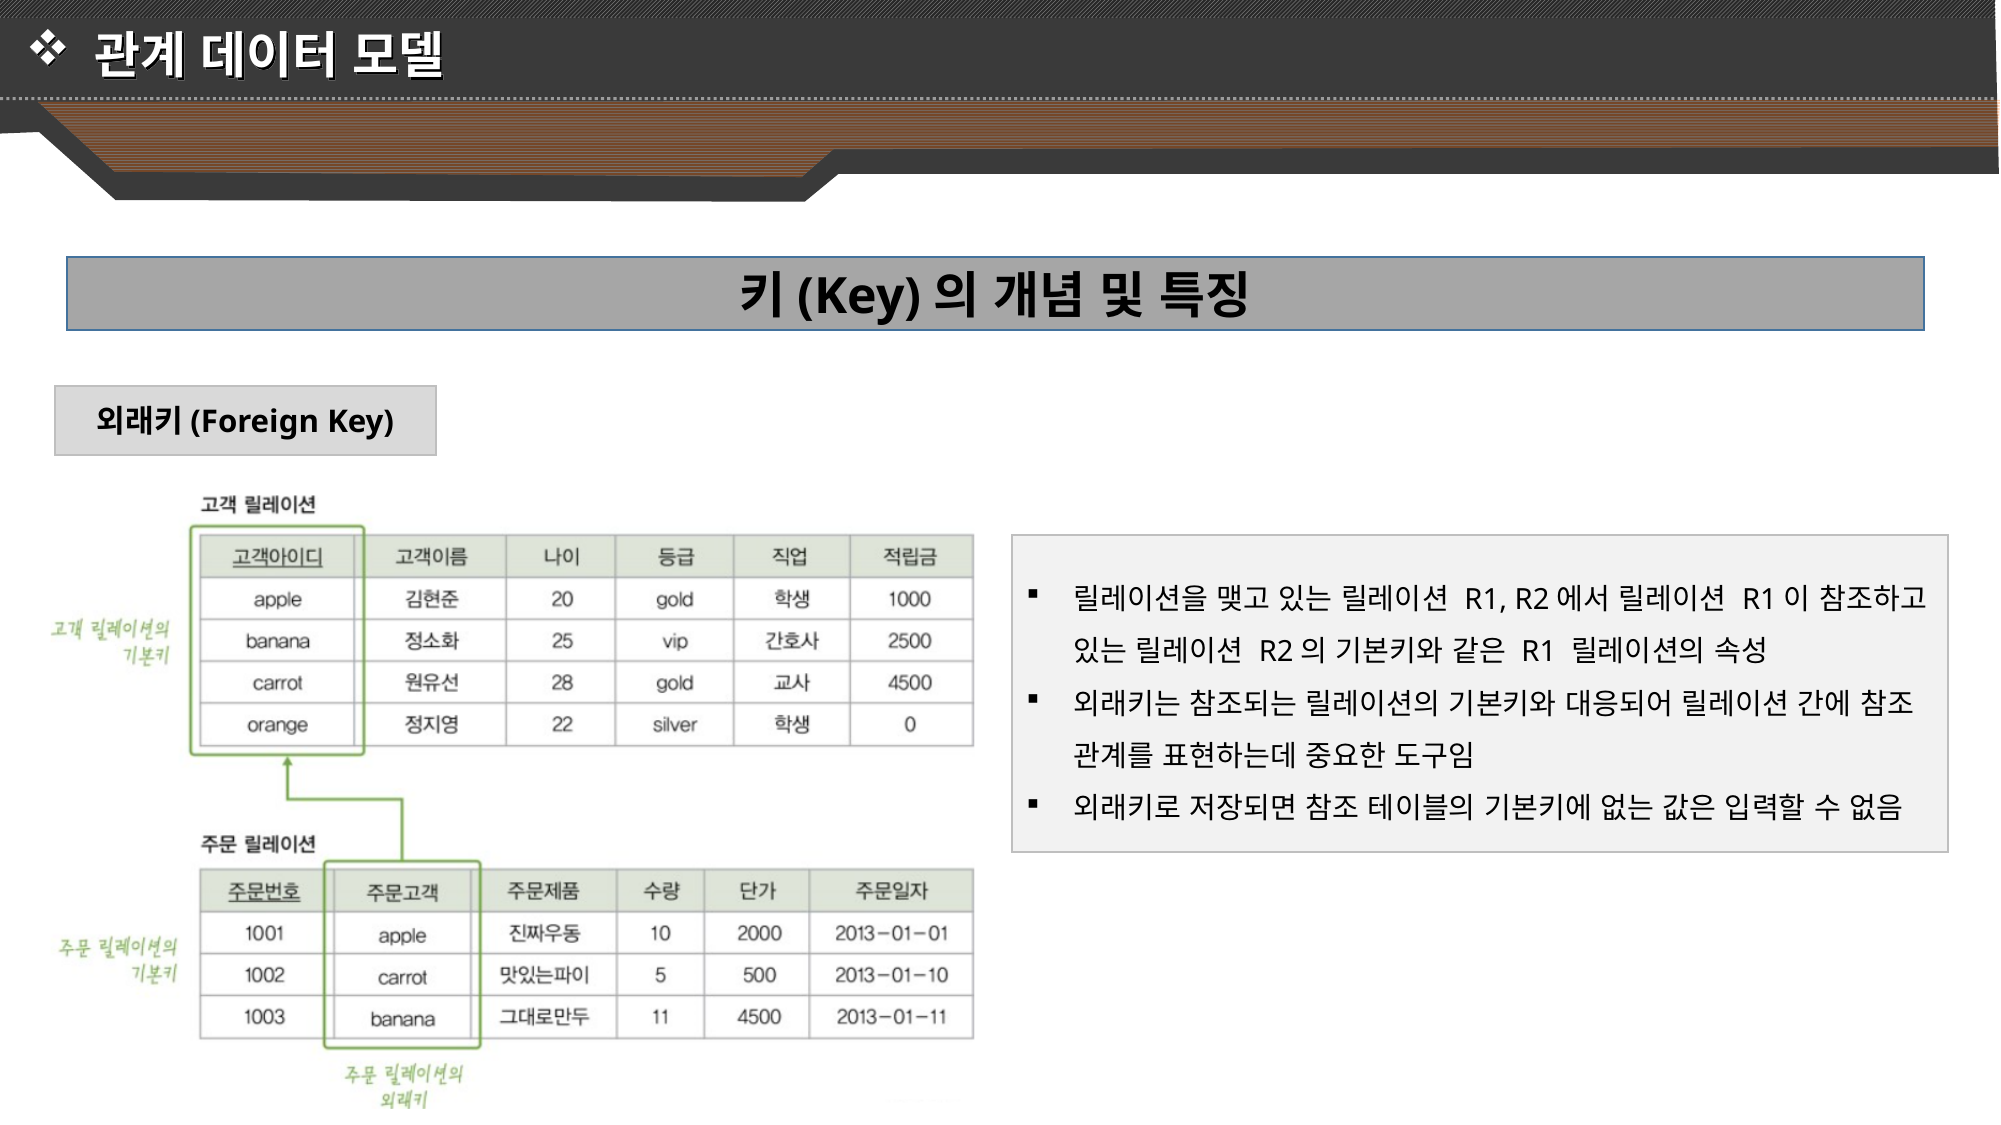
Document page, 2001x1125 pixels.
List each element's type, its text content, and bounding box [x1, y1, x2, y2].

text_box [38, 485, 1001, 1109]
text_box 관계 데이터 모델 [10, 15, 1000, 91]
text_box [90, 178, 834, 202]
text_box 외래키(Foreign Key) [54, 385, 437, 456]
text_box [0, 98, 2000, 178]
text_box 키(Key)의 개념 및 특징 [66, 256, 1925, 331]
text_box 릴레이션을 맺고 있는 릴레이션 R1, R2에서 릴레이션 R1이 참조하고 있는 릴레이션 R2의 기본키와 같은 R1 릴레이션의 속성 외래키는 참조되는 릴레이션의 기본키와 대응되어 릴레이션 간에 참조 관계를 표현하는데 중요한 도구임 외래키로 저장되면 참조 테이블의 기본키에 없는 값은 입력할 수 없음 [1011, 534, 1949, 853]
text_box [0, 0, 1996, 18]
text_box [0, 18, 1998, 98]
